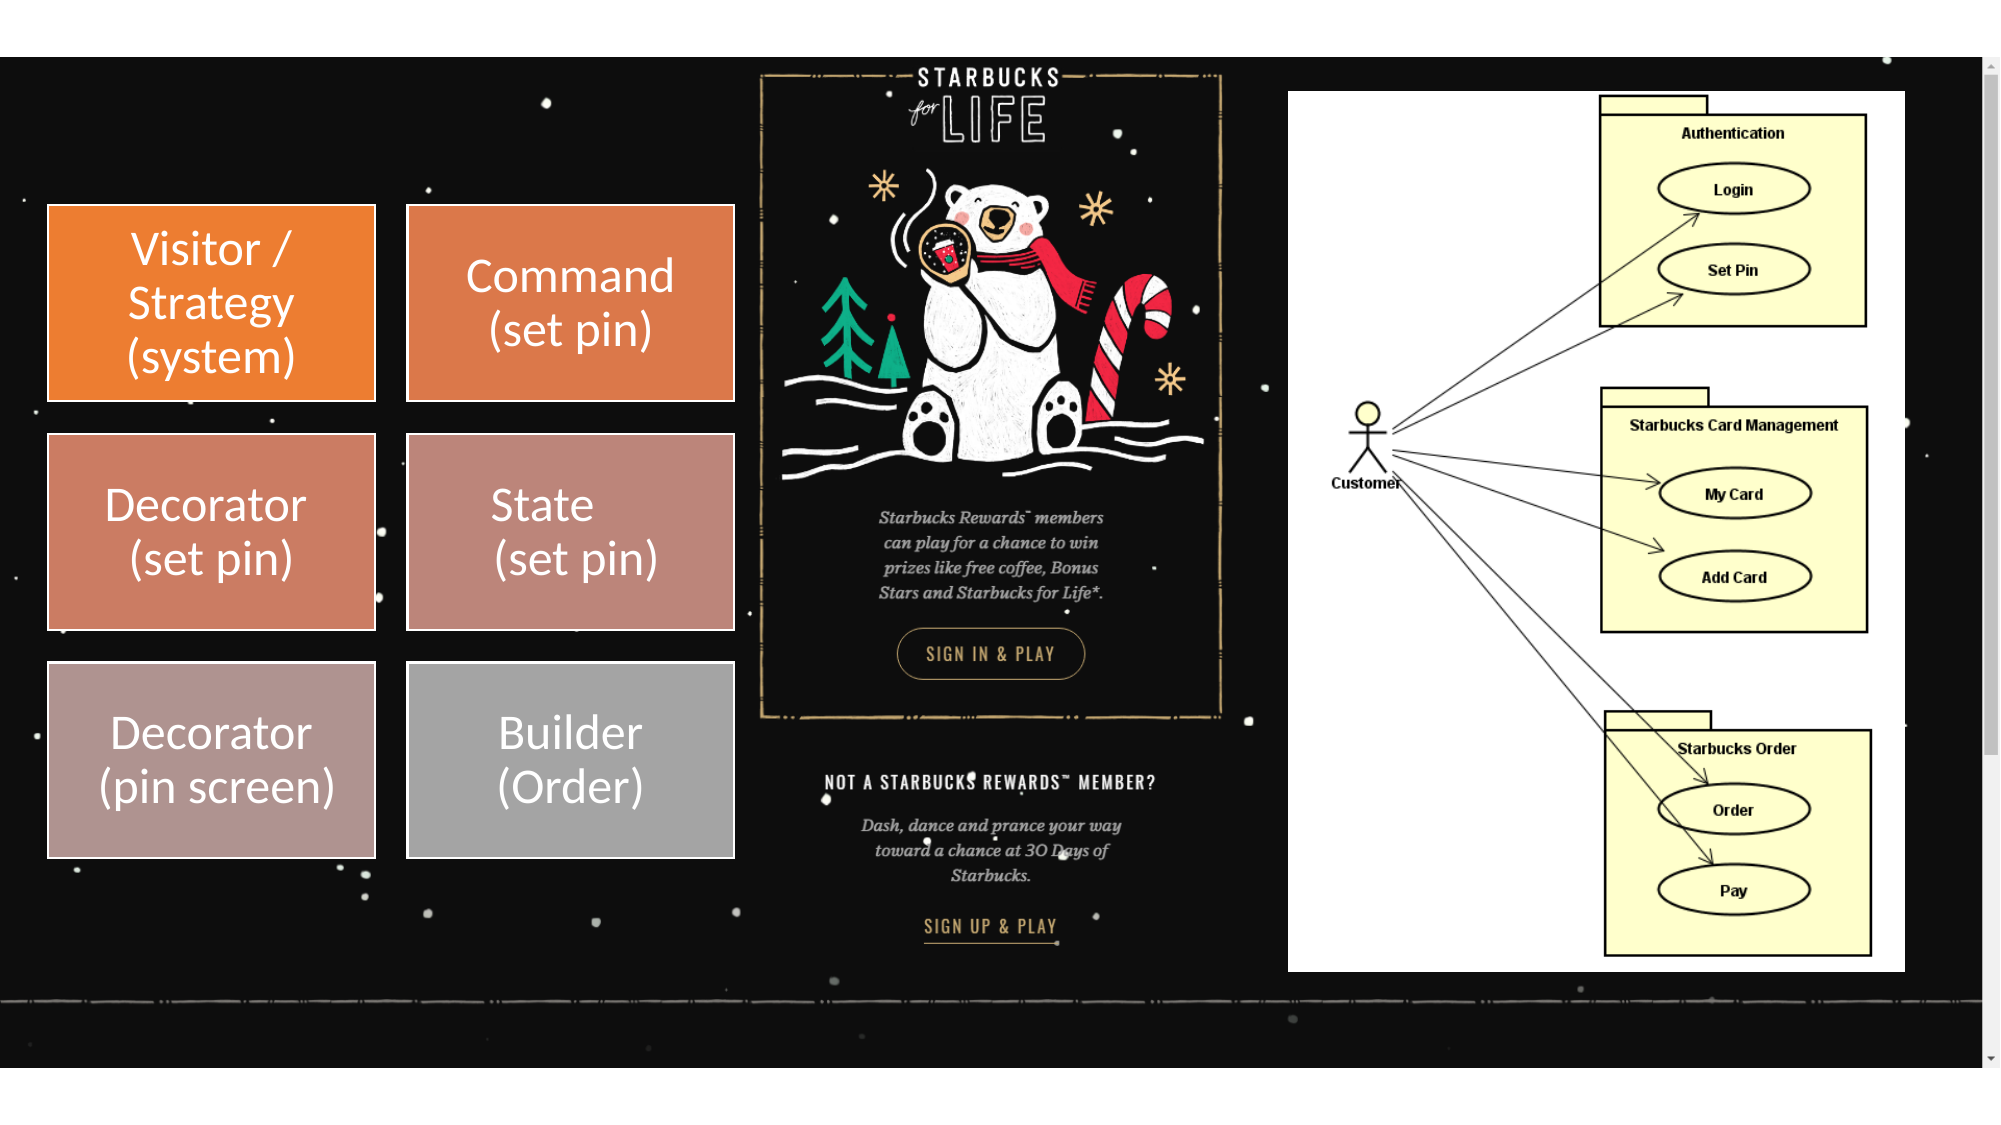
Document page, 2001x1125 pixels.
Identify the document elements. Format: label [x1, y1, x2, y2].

text_box [48, 205, 735, 859]
picture [0, 57, 2000, 1068]
